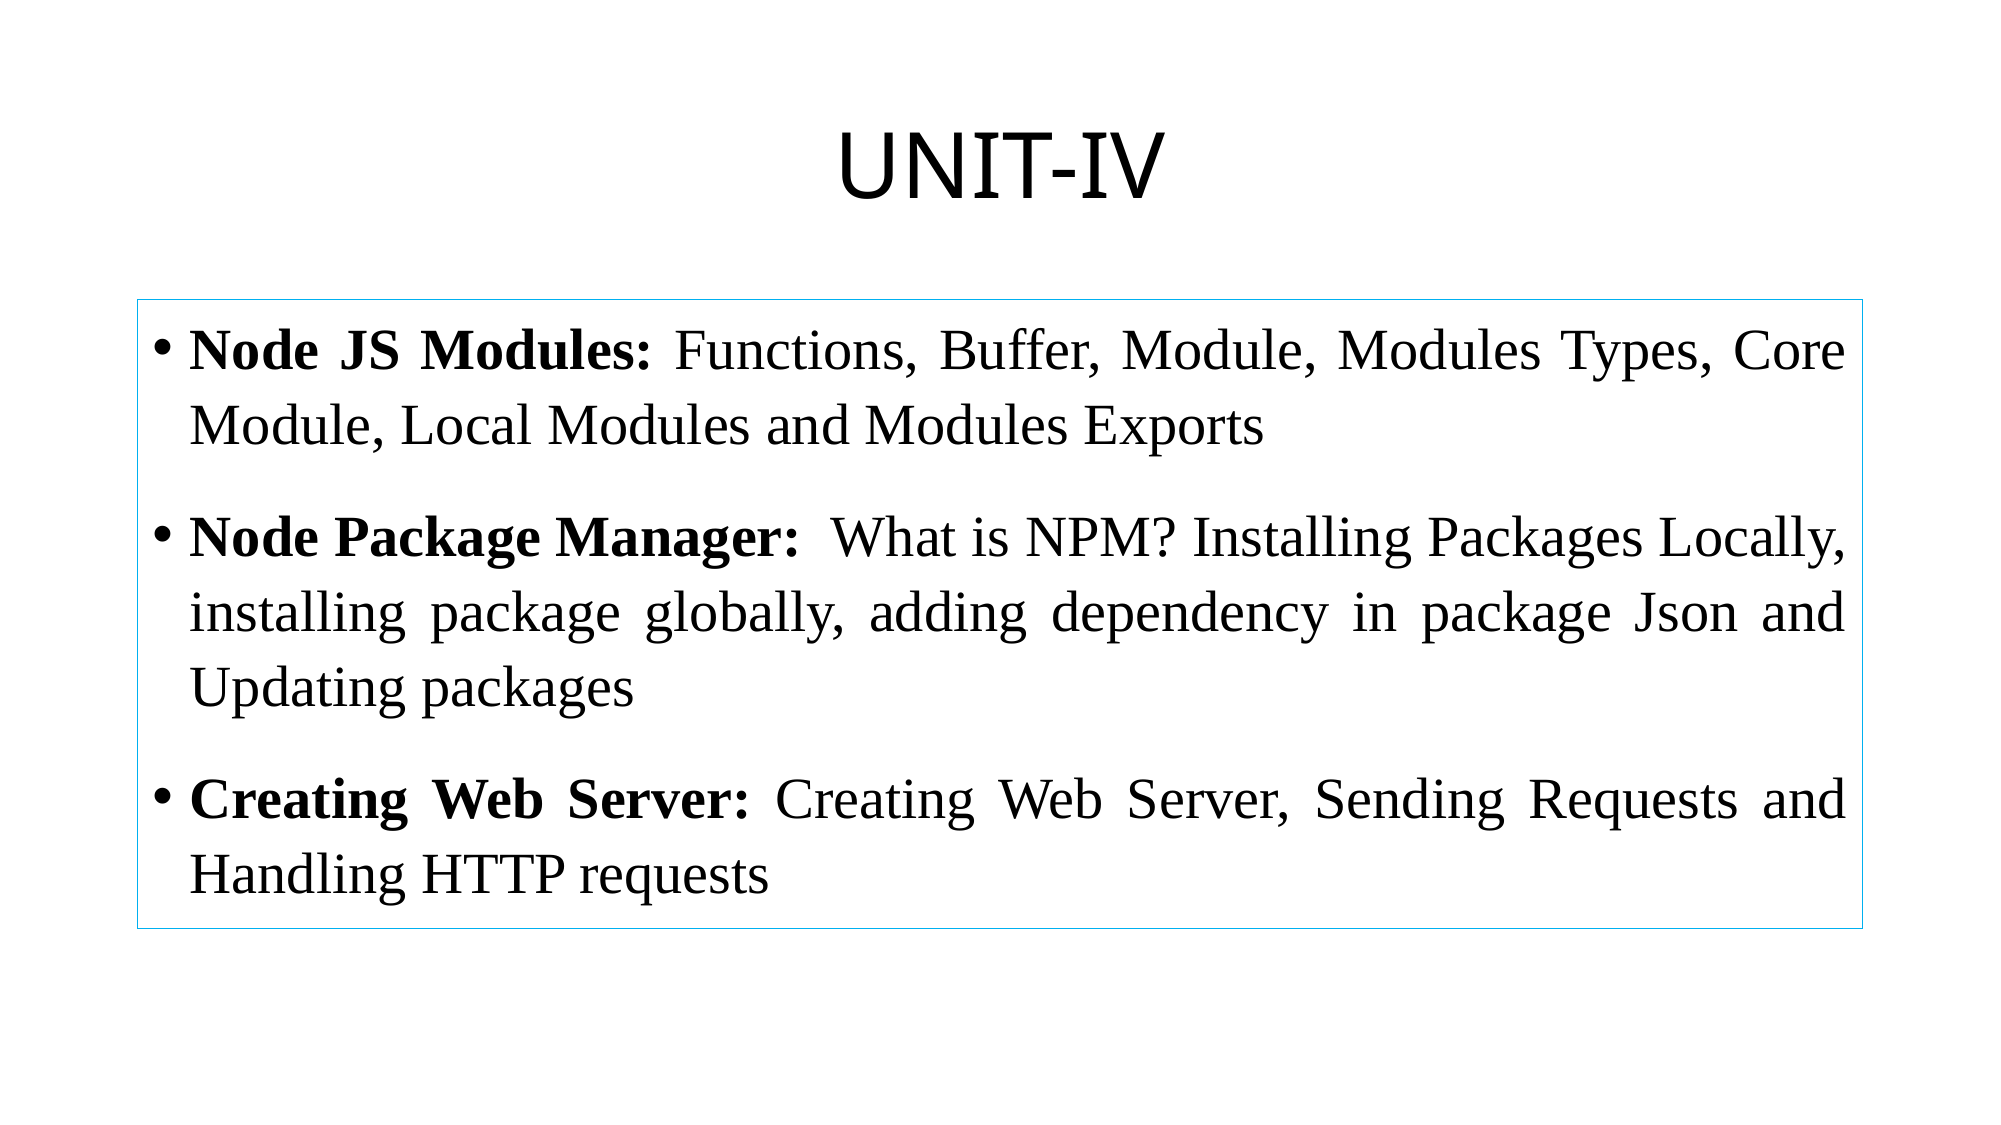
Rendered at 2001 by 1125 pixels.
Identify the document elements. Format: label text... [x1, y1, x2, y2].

list Node JS Modules: Functions, Buffer, Module, Modules Types, Core Module, Local Modules and Modules Exports Node Package Manager: What is NPM? Installing Packages Locally, installing package globally, adding dependency in package Json and Updating packages Creating Web Server: Creating Web Server, Sending Requests and Handling HTTP requests [137, 299, 1863, 929]
title UNIT-IV [137, 59, 1863, 278]
